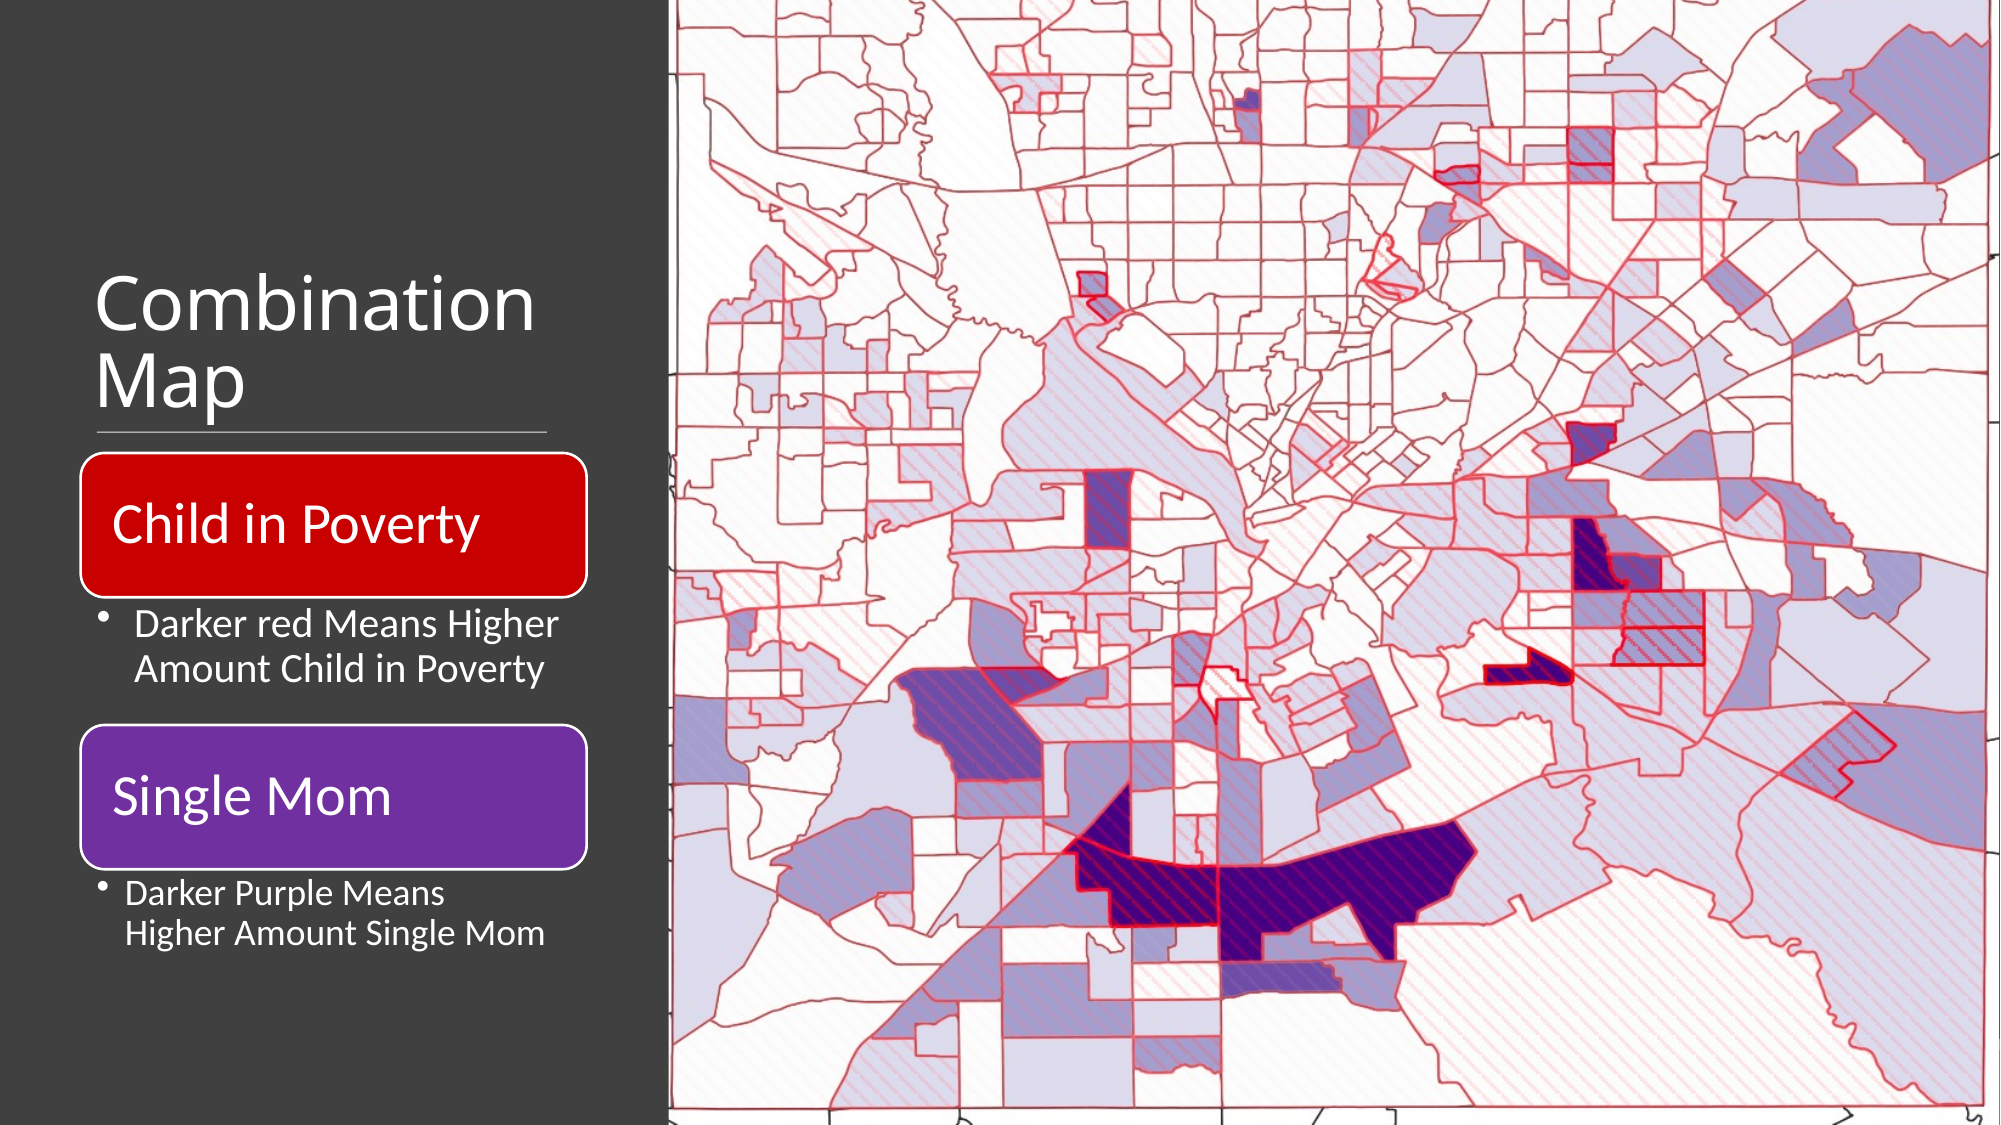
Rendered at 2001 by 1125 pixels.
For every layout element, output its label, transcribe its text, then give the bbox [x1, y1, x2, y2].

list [80, 448, 588, 1002]
title Combination Map [78, 84, 587, 430]
picture [667, 0, 2000, 1125]
text_box [0, 0, 667, 1125]
